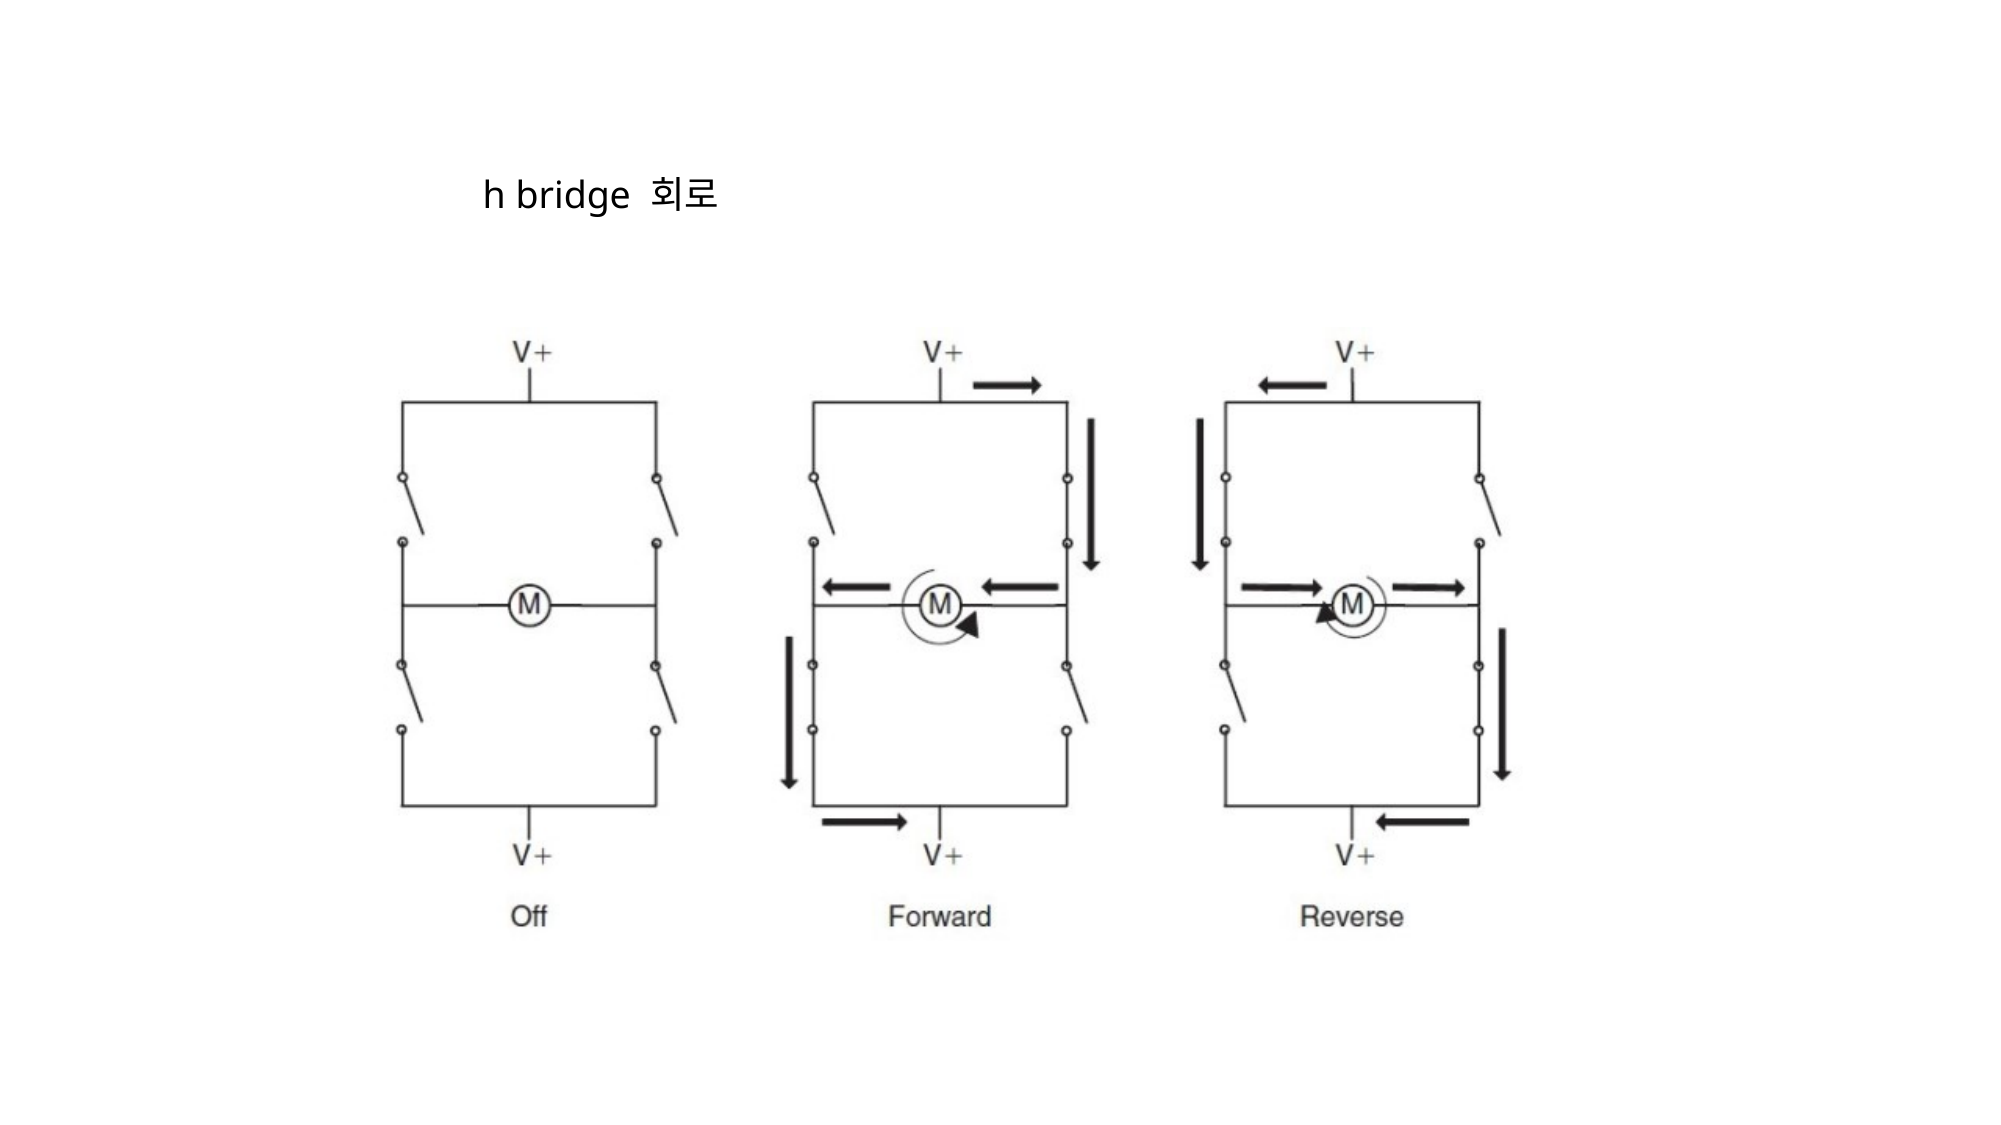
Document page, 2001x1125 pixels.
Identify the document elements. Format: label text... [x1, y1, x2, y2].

text_box h bridge 회로 [467, 163, 734, 224]
picture [372, 327, 1529, 958]
